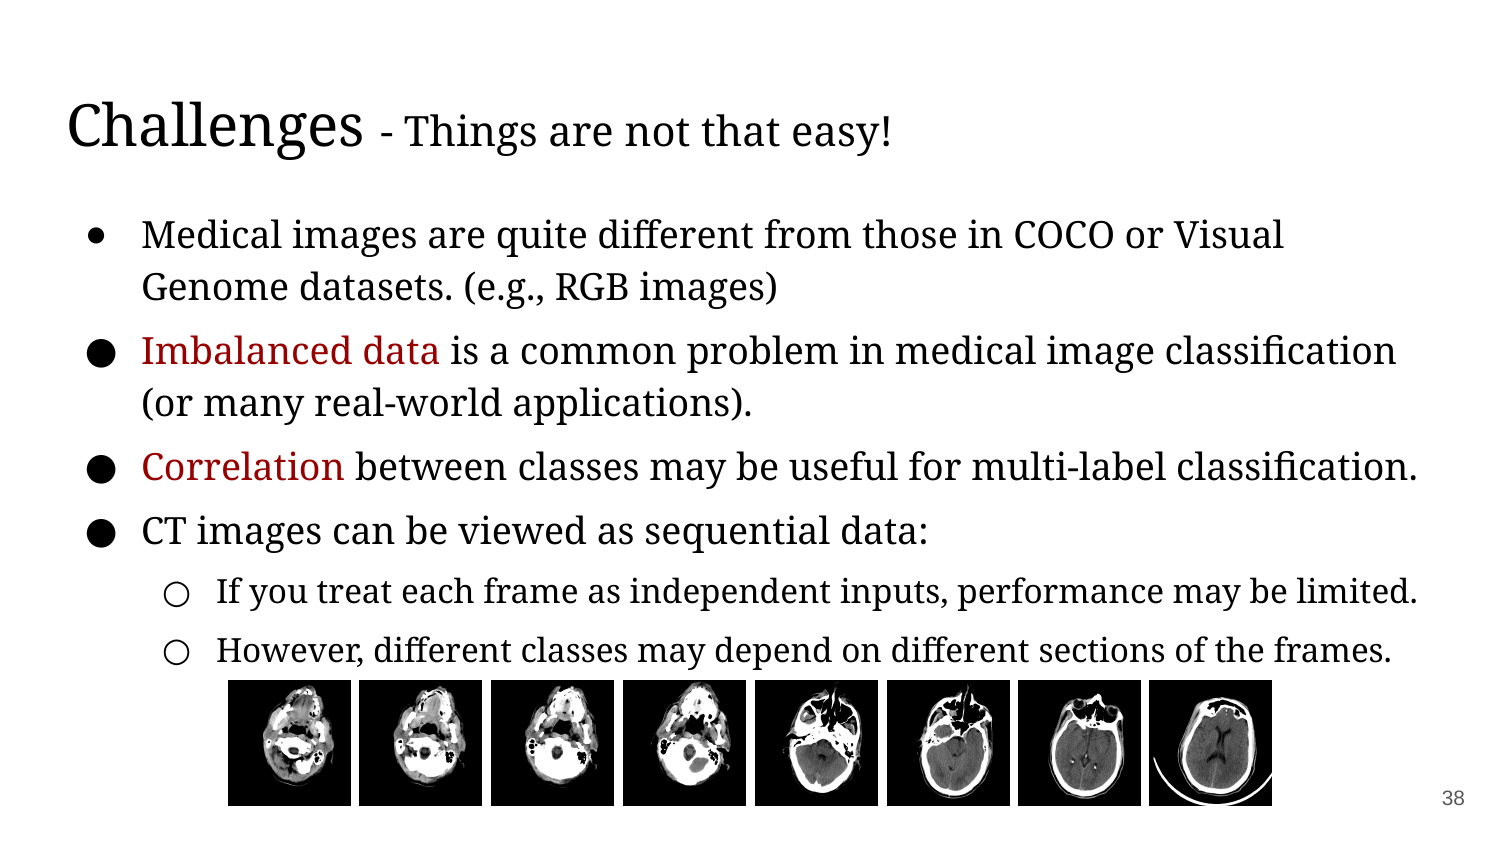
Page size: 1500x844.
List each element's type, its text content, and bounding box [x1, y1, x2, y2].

title Challenges - Things are not that easy! [51, 72, 1449, 167]
picture [228, 680, 351, 806]
picture [755, 680, 878, 806]
slide_number ‹#› [1389, 764, 1480, 830]
picture [1149, 680, 1272, 806]
picture [623, 680, 746, 806]
picture [491, 680, 614, 806]
picture [886, 680, 1010, 806]
picture [359, 680, 482, 806]
picture [1018, 680, 1141, 806]
list Medical images are quite different from those in COCO or Visual Genome datasets. (e.g., RGB images) Imbalanced data is a common problem in medical image classification (or many real-world applications). Correlation between classes may be useful for multi-label classification. CT images can be viewed as sequential data: If you treat each frame as independent inputs, performance may be limited. However, different classes may depend on different sections of the frames. [51, 189, 1449, 750]
